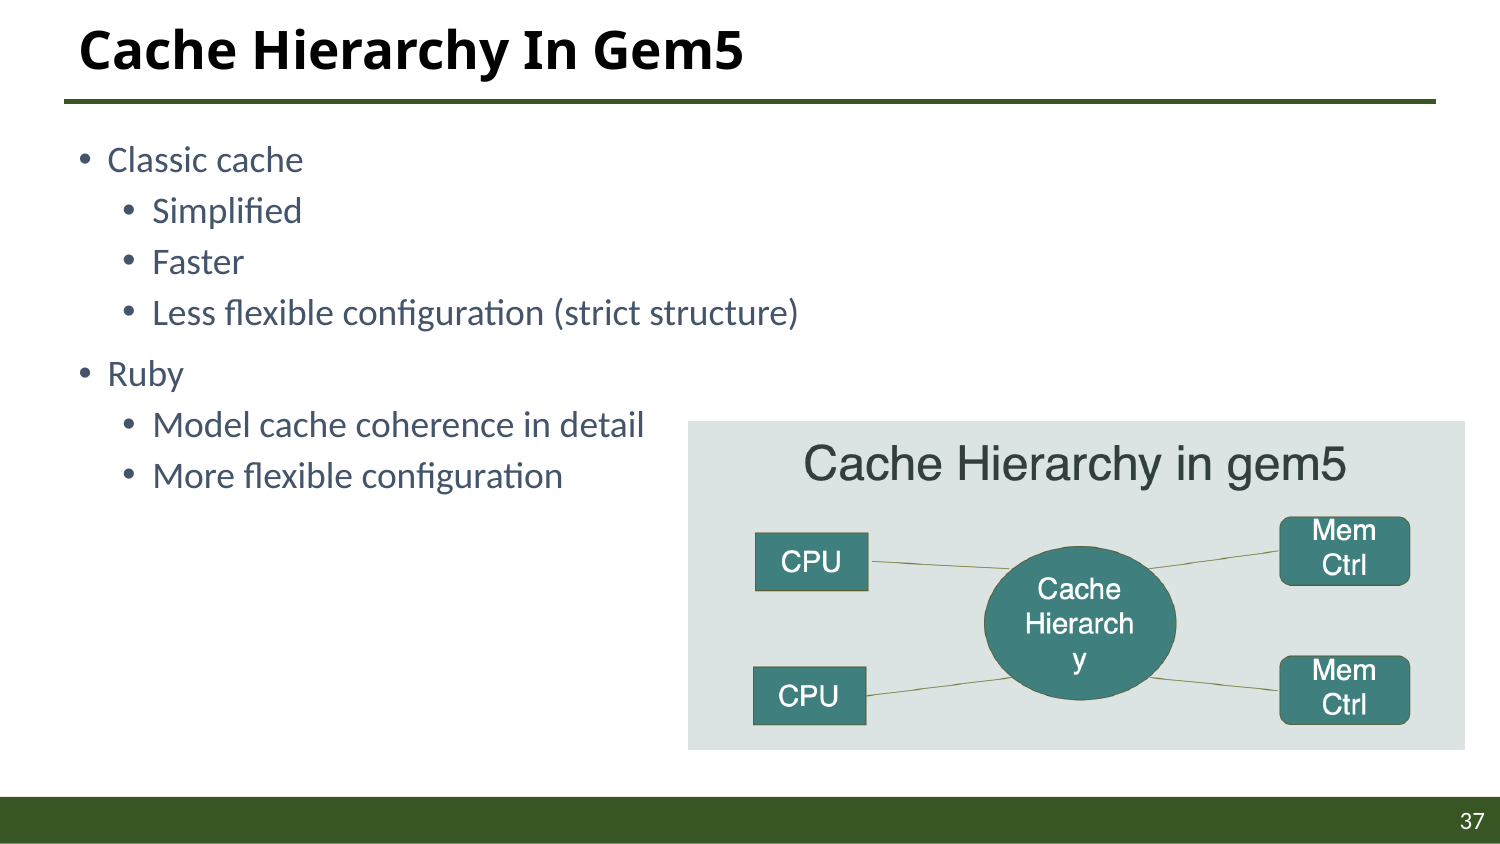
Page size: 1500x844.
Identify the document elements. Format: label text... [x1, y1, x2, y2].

title Cache Hierarchy In Gem5 [63, 16, 1437, 89]
list Classic cache Simplified Faster Less flexible configuration (strict structure) Ruby Model cache coherence in detail More flexible configuration [63, 132, 1437, 668]
slide_number 37 [1162, 796, 1500, 842]
footer [63, 796, 280, 842]
picture [688, 421, 1465, 750]
